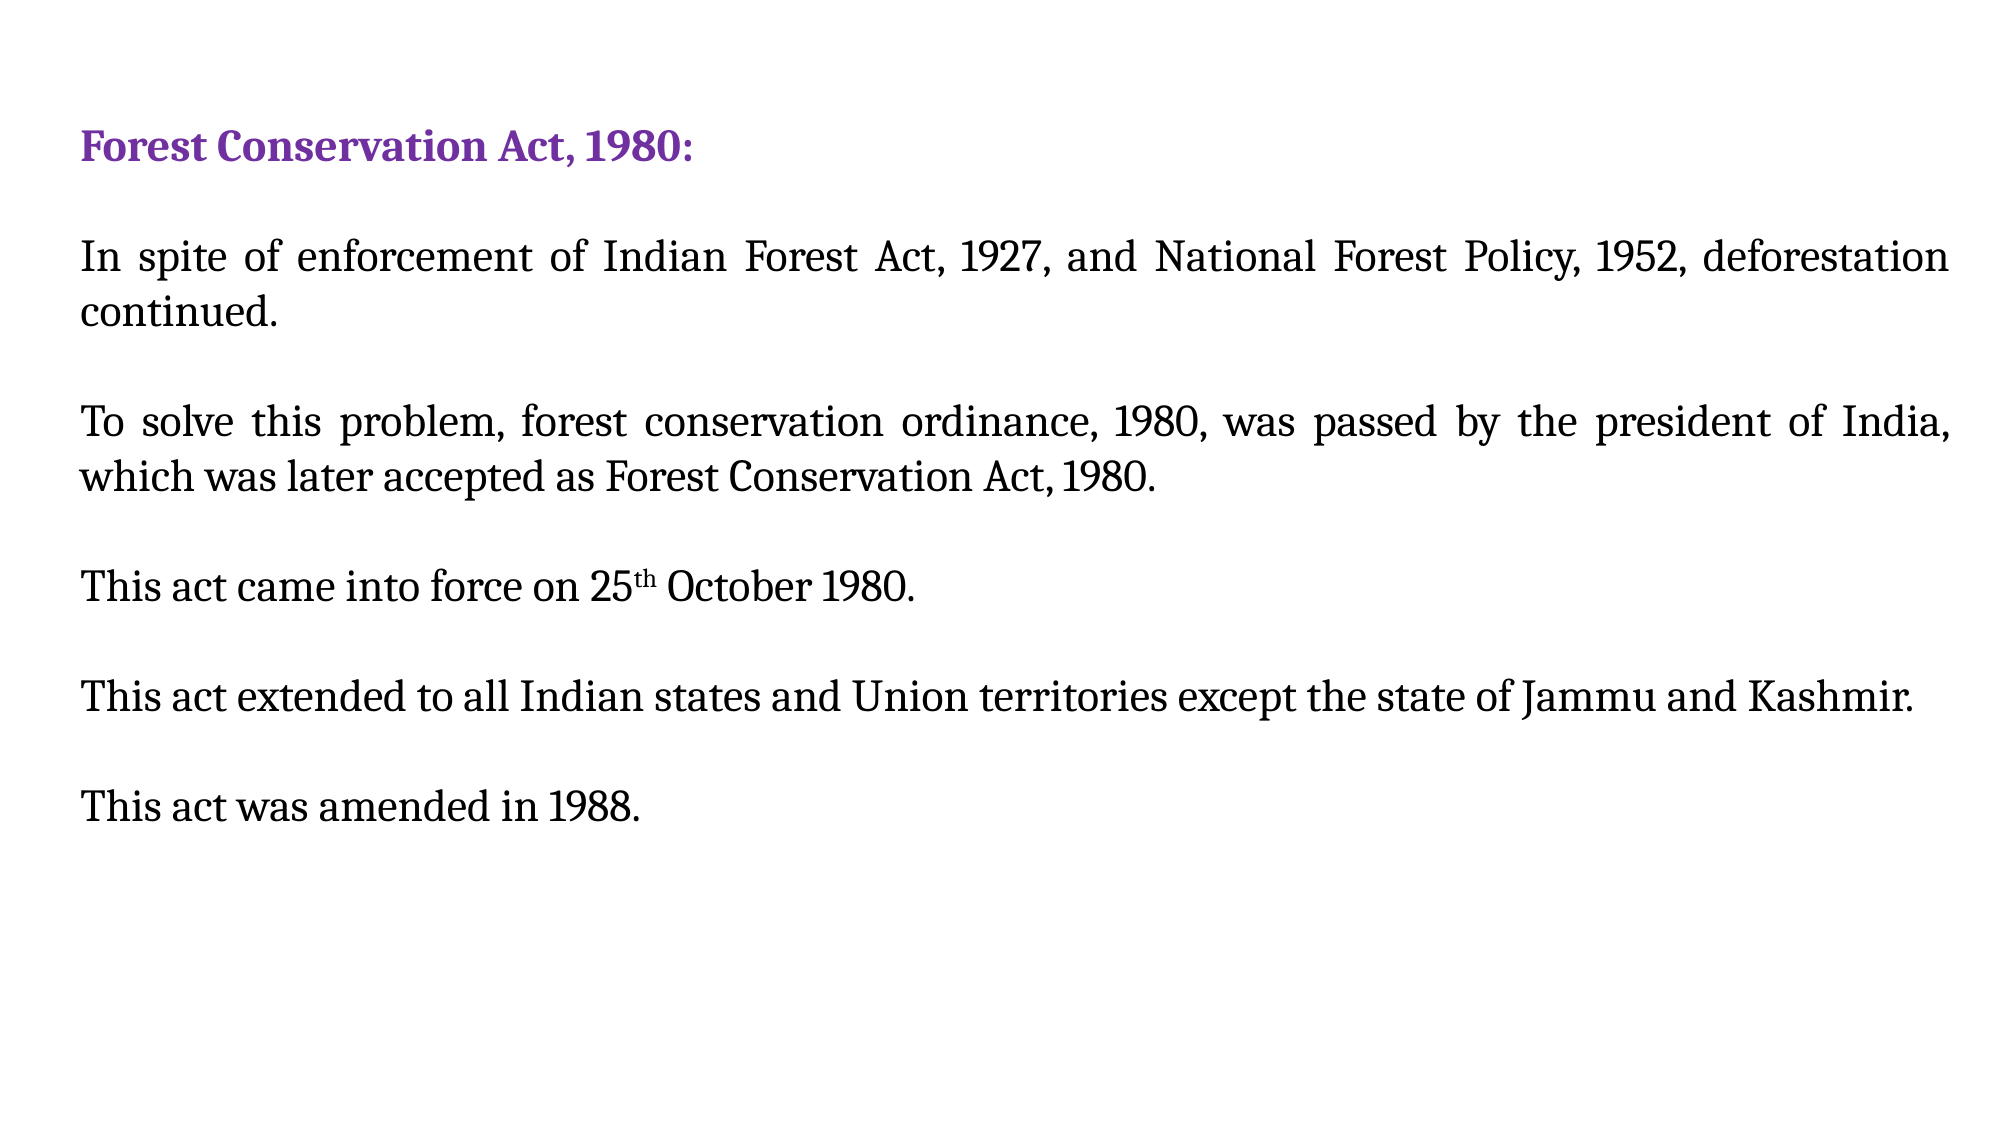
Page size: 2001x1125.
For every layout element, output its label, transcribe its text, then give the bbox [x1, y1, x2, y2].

text_box Forest Conservation Act, 1980: In spite of enforcement of Indian Forest Act, 1927, and National Forest Policy, 1952, deforestation continued. To solve this problem, forest conservation ordinance, 1980, was passed by the president of India, which was later accepted as Forest Conservation Act, 1980. This act came into force on 25th October 1980. This act extended to all Indian states and Union territories except the state of Jammu and Kashmir. This act was amended in 1988. [65, 108, 1966, 838]
